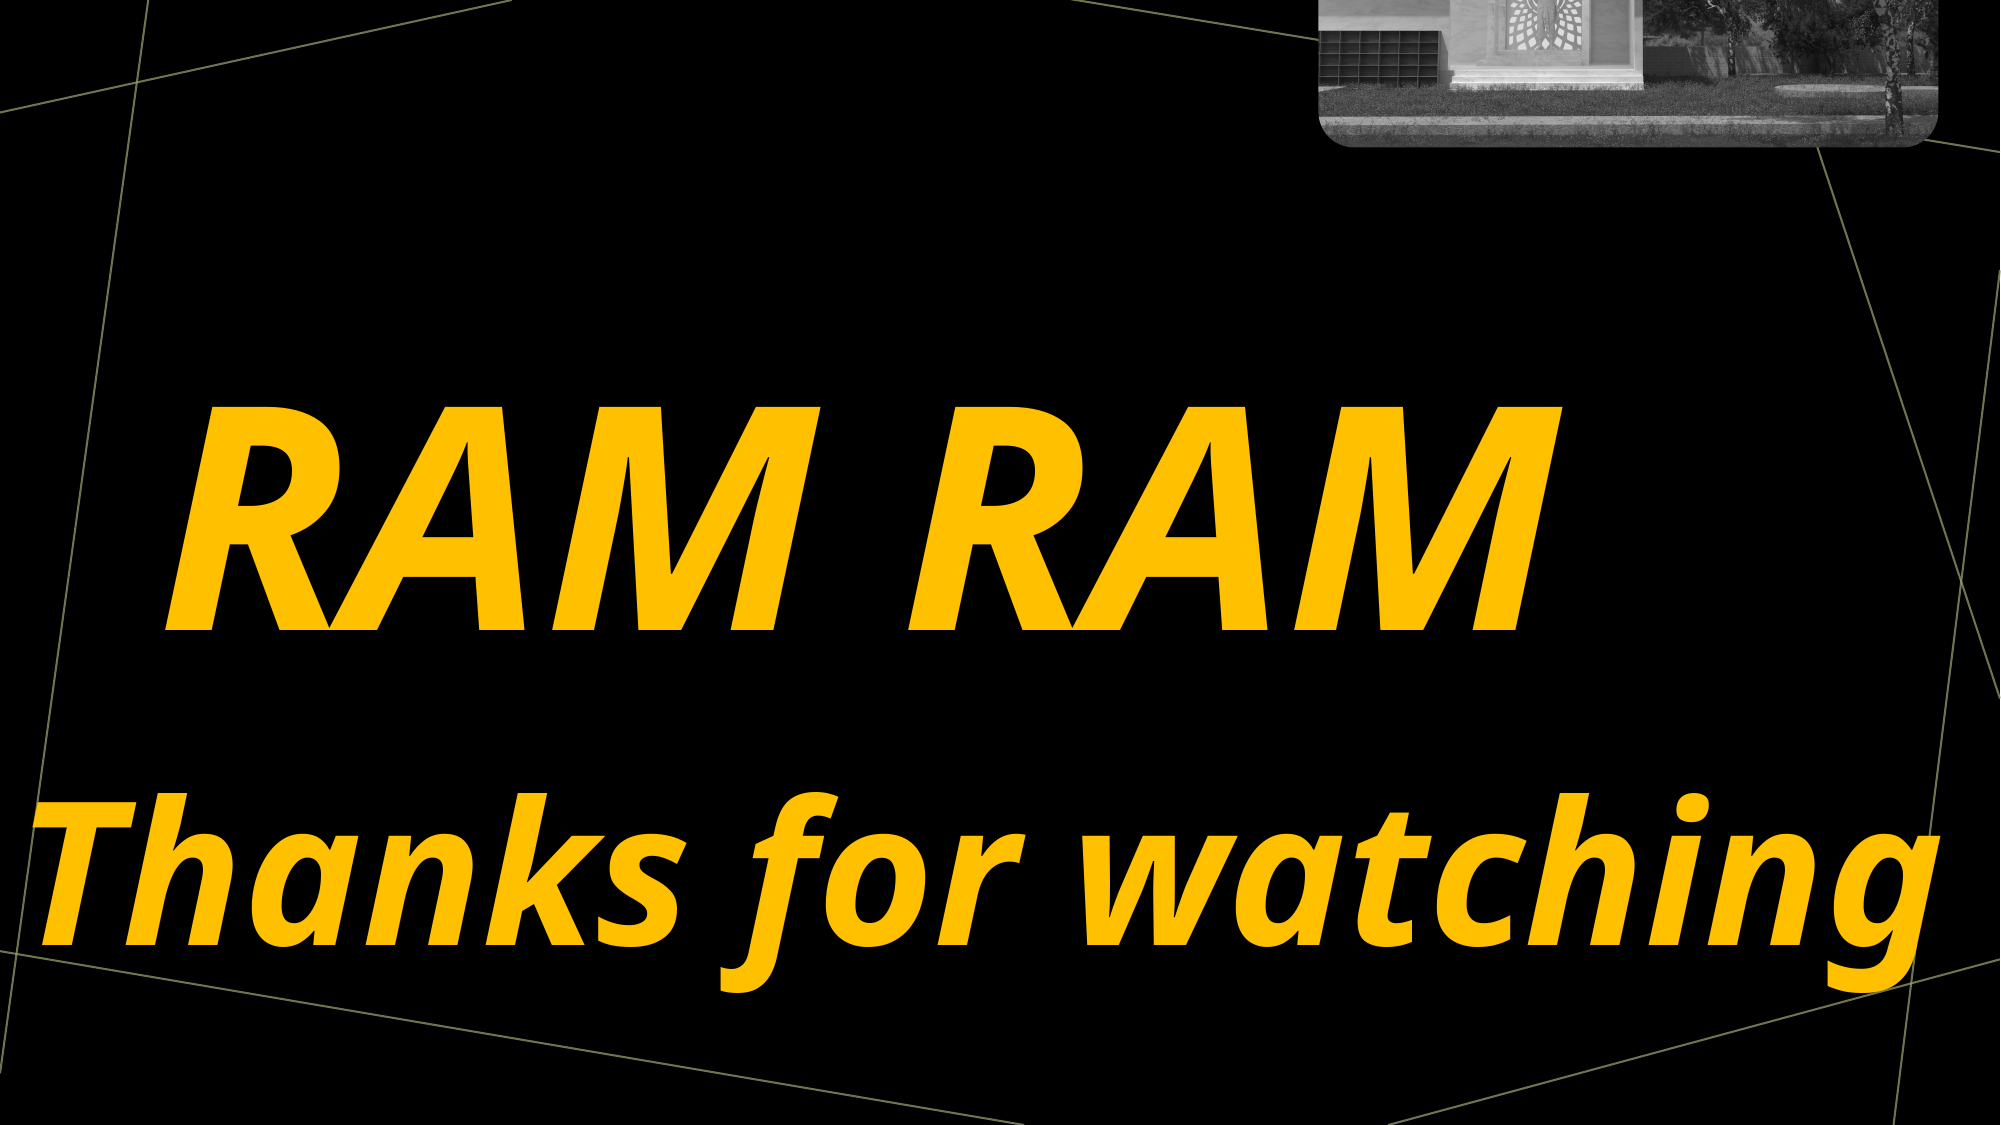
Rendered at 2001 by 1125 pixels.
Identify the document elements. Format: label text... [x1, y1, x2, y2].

text_box RAM RAM [142, 310, 1939, 701]
text_box Thanks for watching [1, 737, 2000, 993]
picture [1318, 0, 1939, 148]
